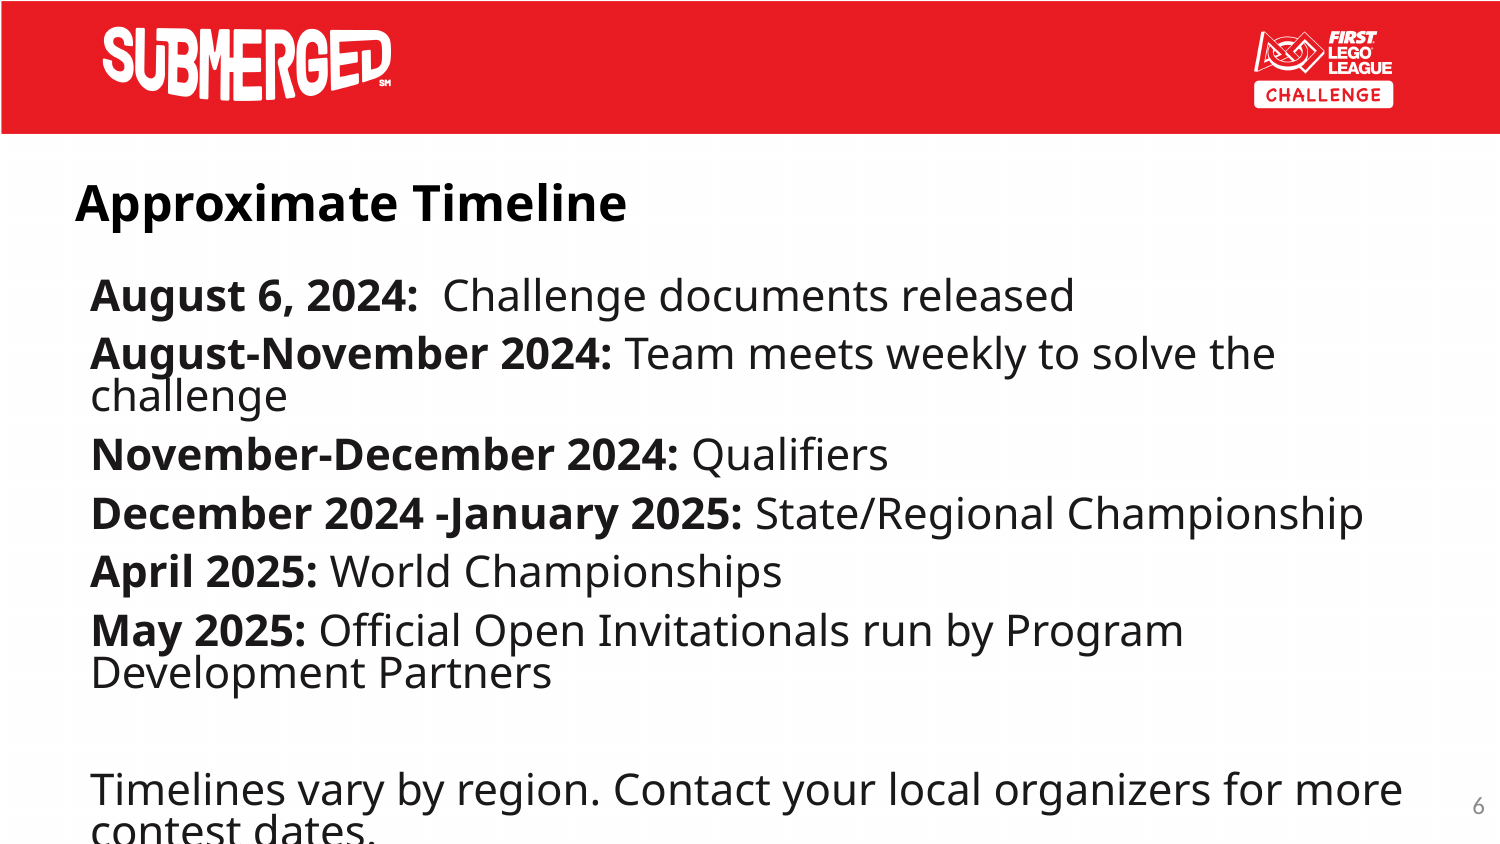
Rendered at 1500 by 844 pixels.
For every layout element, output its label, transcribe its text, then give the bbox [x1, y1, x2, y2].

title Approximate Timeline [74, 155, 1436, 248]
picture [0, 0, 1500, 844]
list August 6, 2024: Challenge documents released August-November 2024: Team meets weekly to solve the challenge November-December 2024: Qualifiers December 2024 -January 2025: State/Regional Championship April 2025: World Championships May 2025: Official Open Invitationals run by Program Development Partners Timelines vary by region. Contact your local organizers for more contest dates. [74, 269, 1436, 759]
slide_number 6 [1161, 781, 1500, 828]
